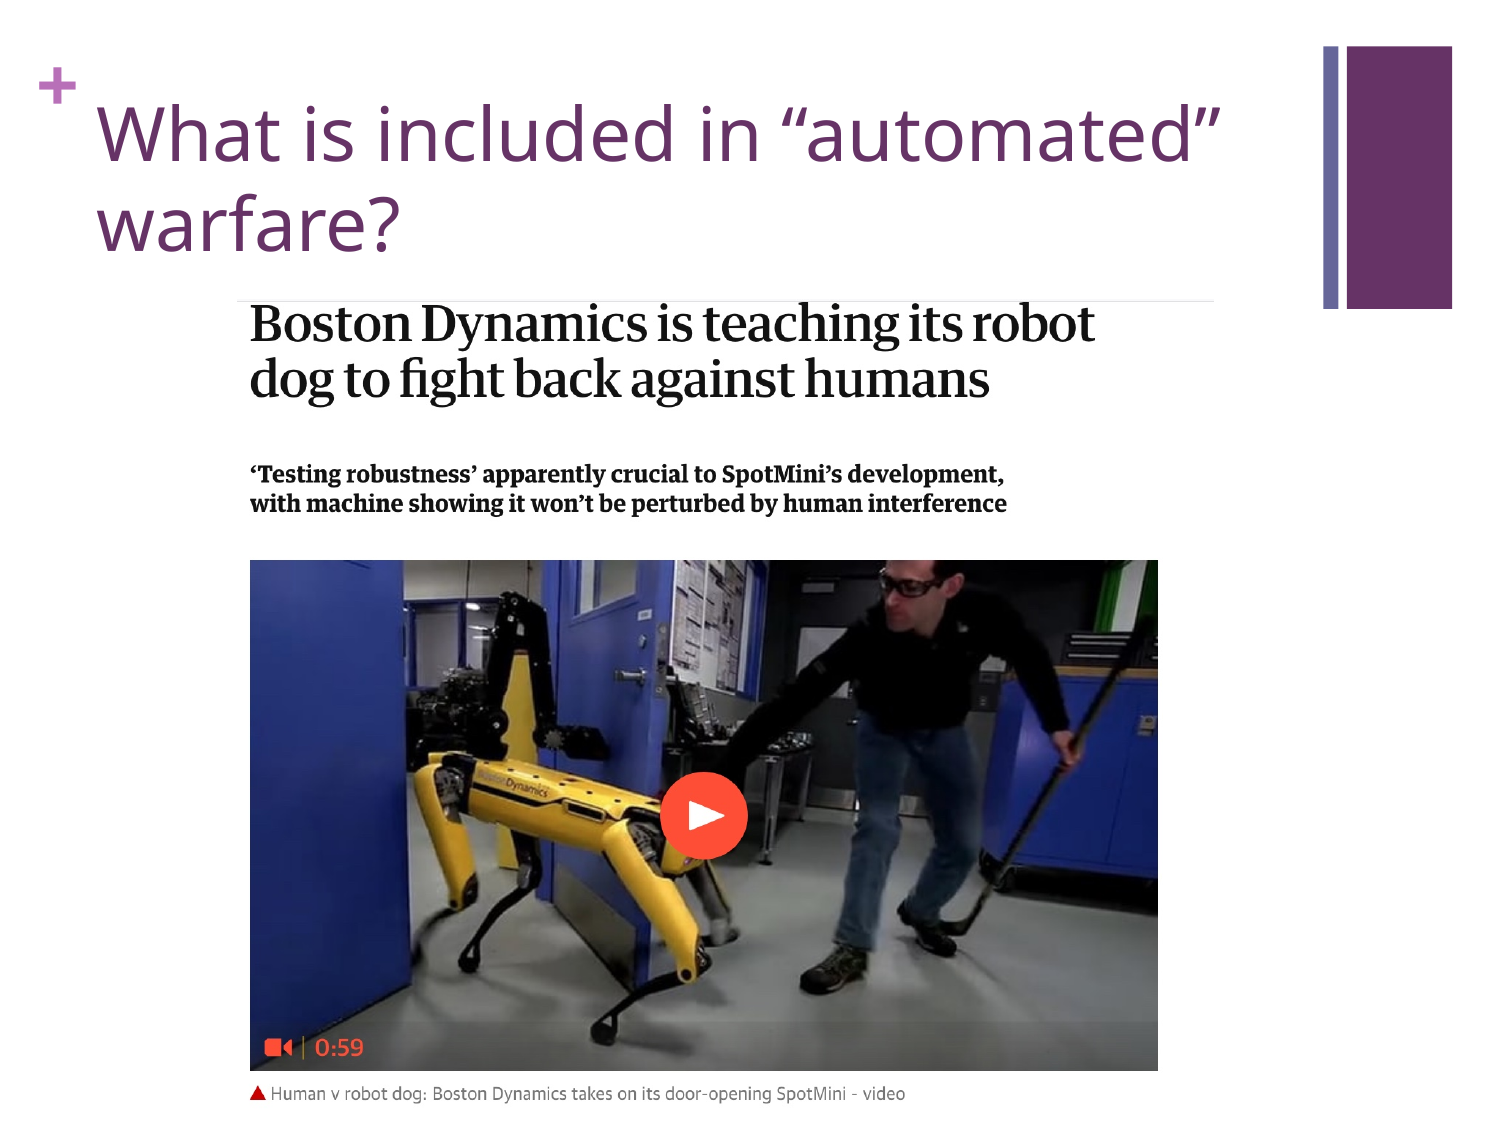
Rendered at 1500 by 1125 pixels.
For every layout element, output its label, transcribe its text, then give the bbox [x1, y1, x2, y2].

slide_number [1362, 39, 1454, 100]
title What is included in “automated” warfare? [81, 79, 1322, 263]
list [236, 299, 1214, 1125]
